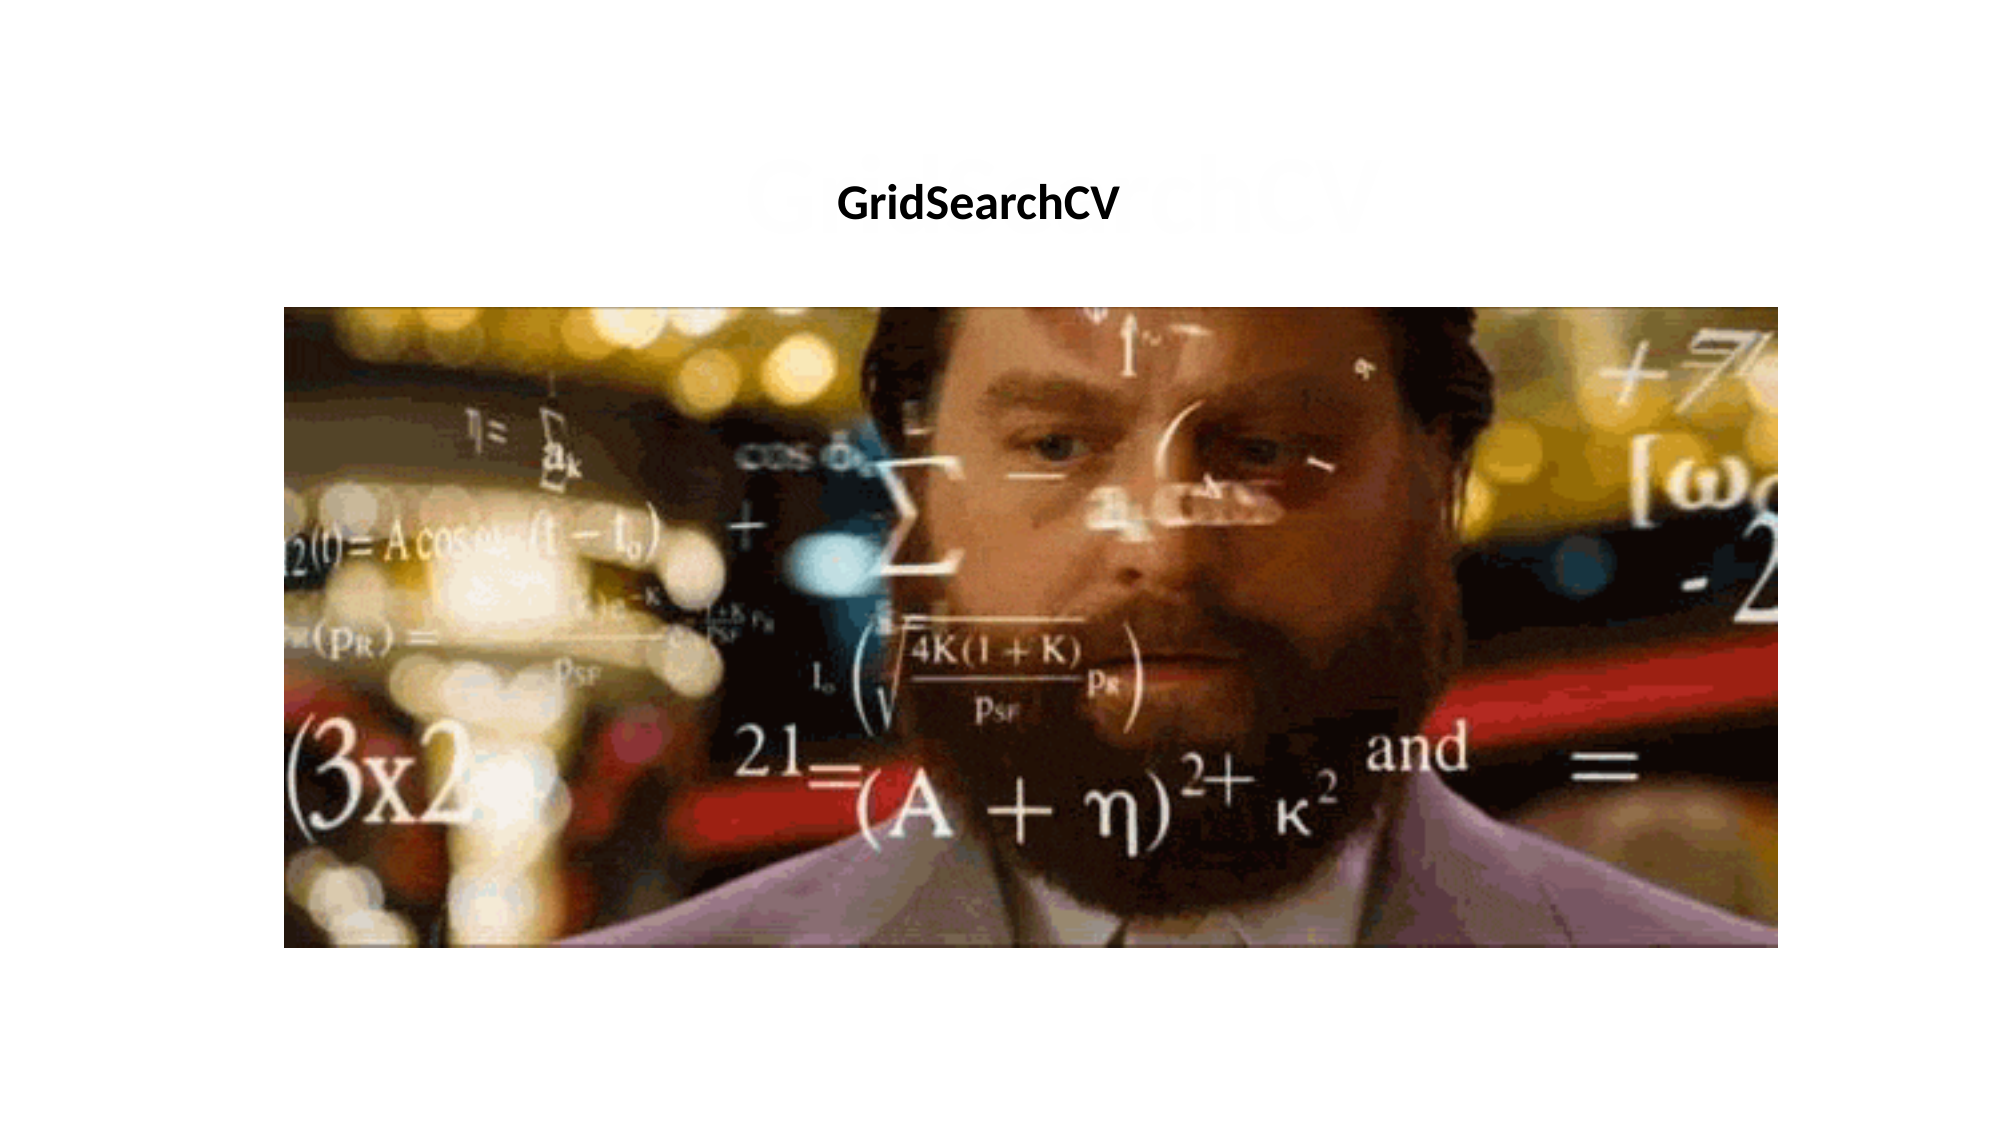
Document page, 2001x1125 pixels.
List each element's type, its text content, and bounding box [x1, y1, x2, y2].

text_box GridSearchCV [721, 113, 1408, 264]
picture [284, 307, 1778, 949]
text_box GridSearchCV [821, 154, 1868, 245]
